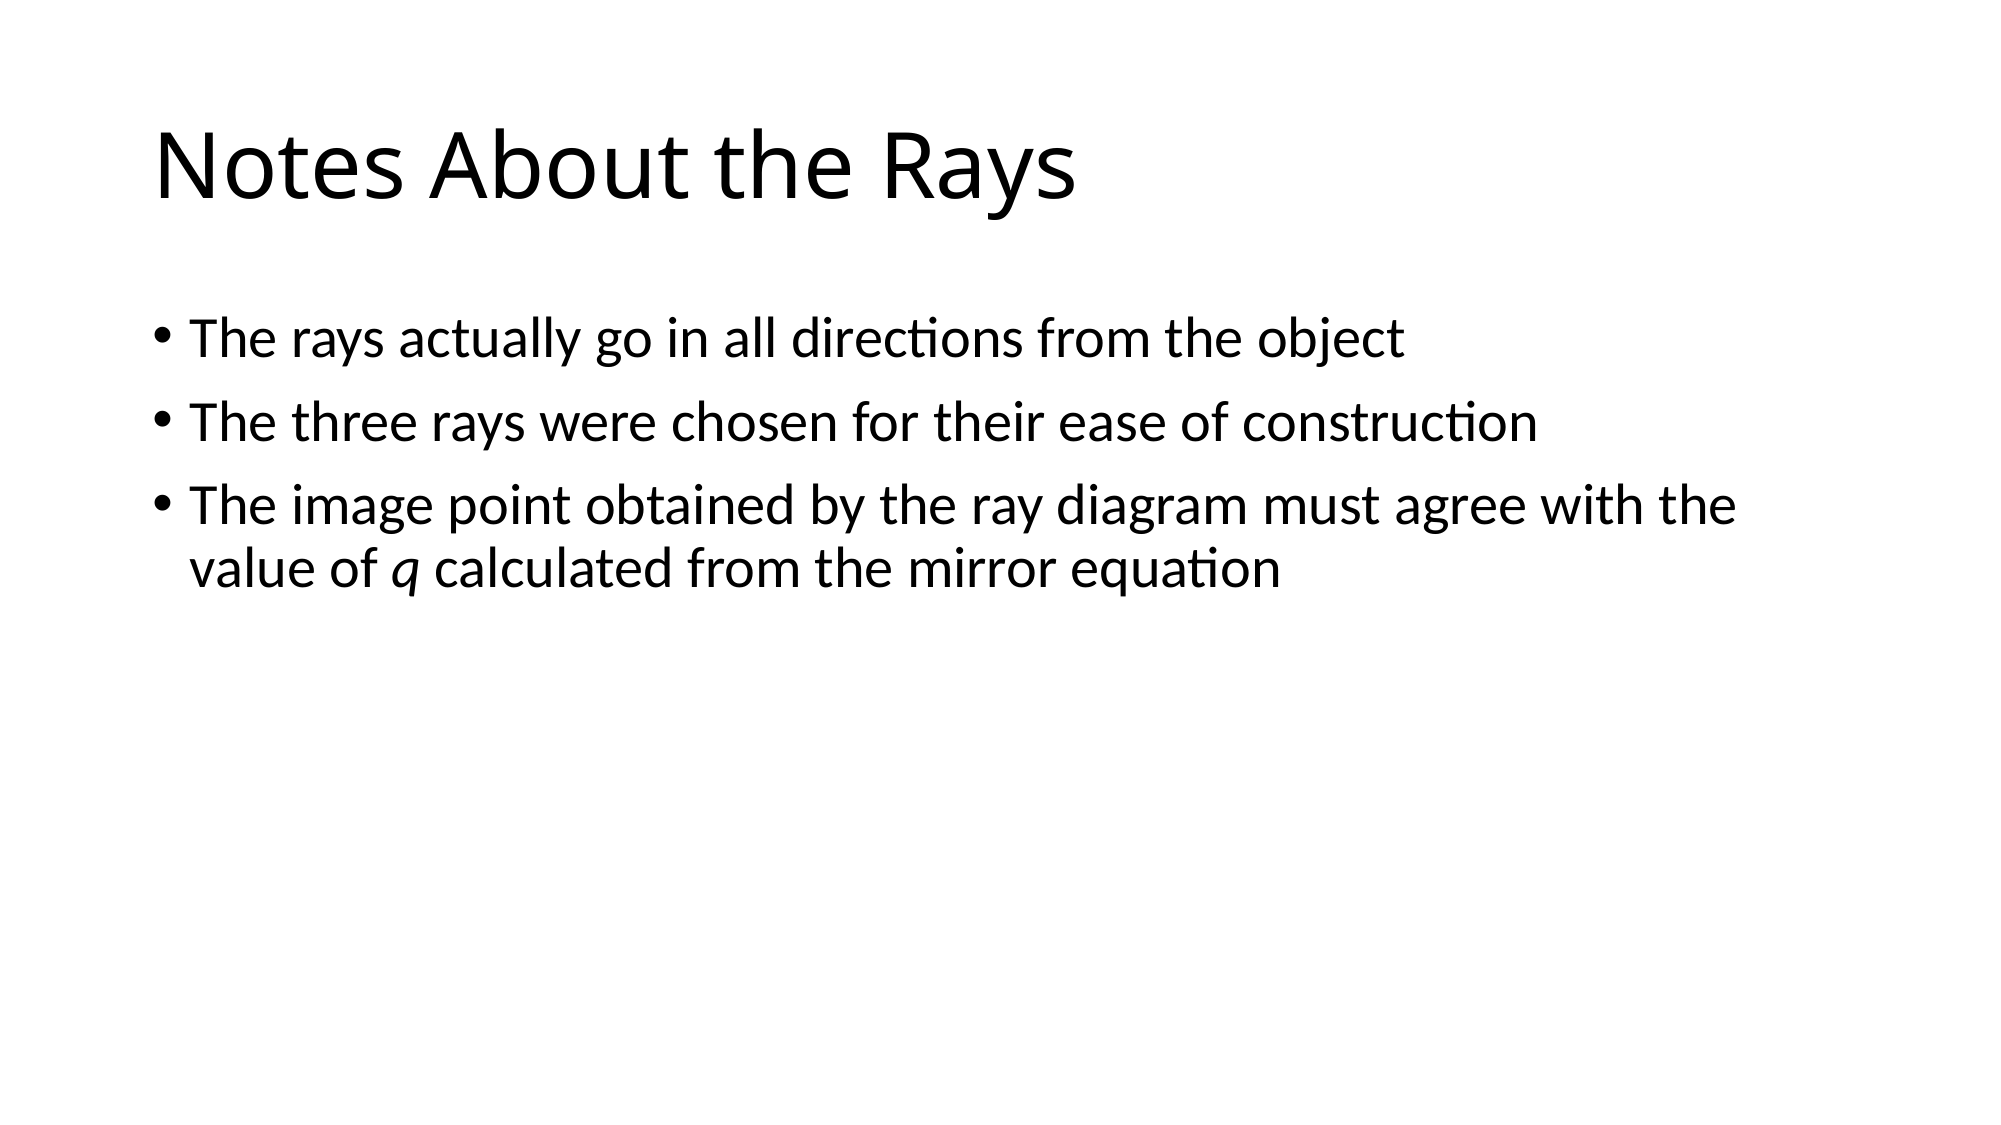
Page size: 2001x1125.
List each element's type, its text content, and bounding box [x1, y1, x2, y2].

list The rays actually go in all directions from the object The three rays were chosen for their ease of construction The image point obtained by the ray diagram must agree with the value of q calculated from the mirror equation [137, 299, 1863, 1014]
title Notes About the Rays [137, 59, 1863, 278]
